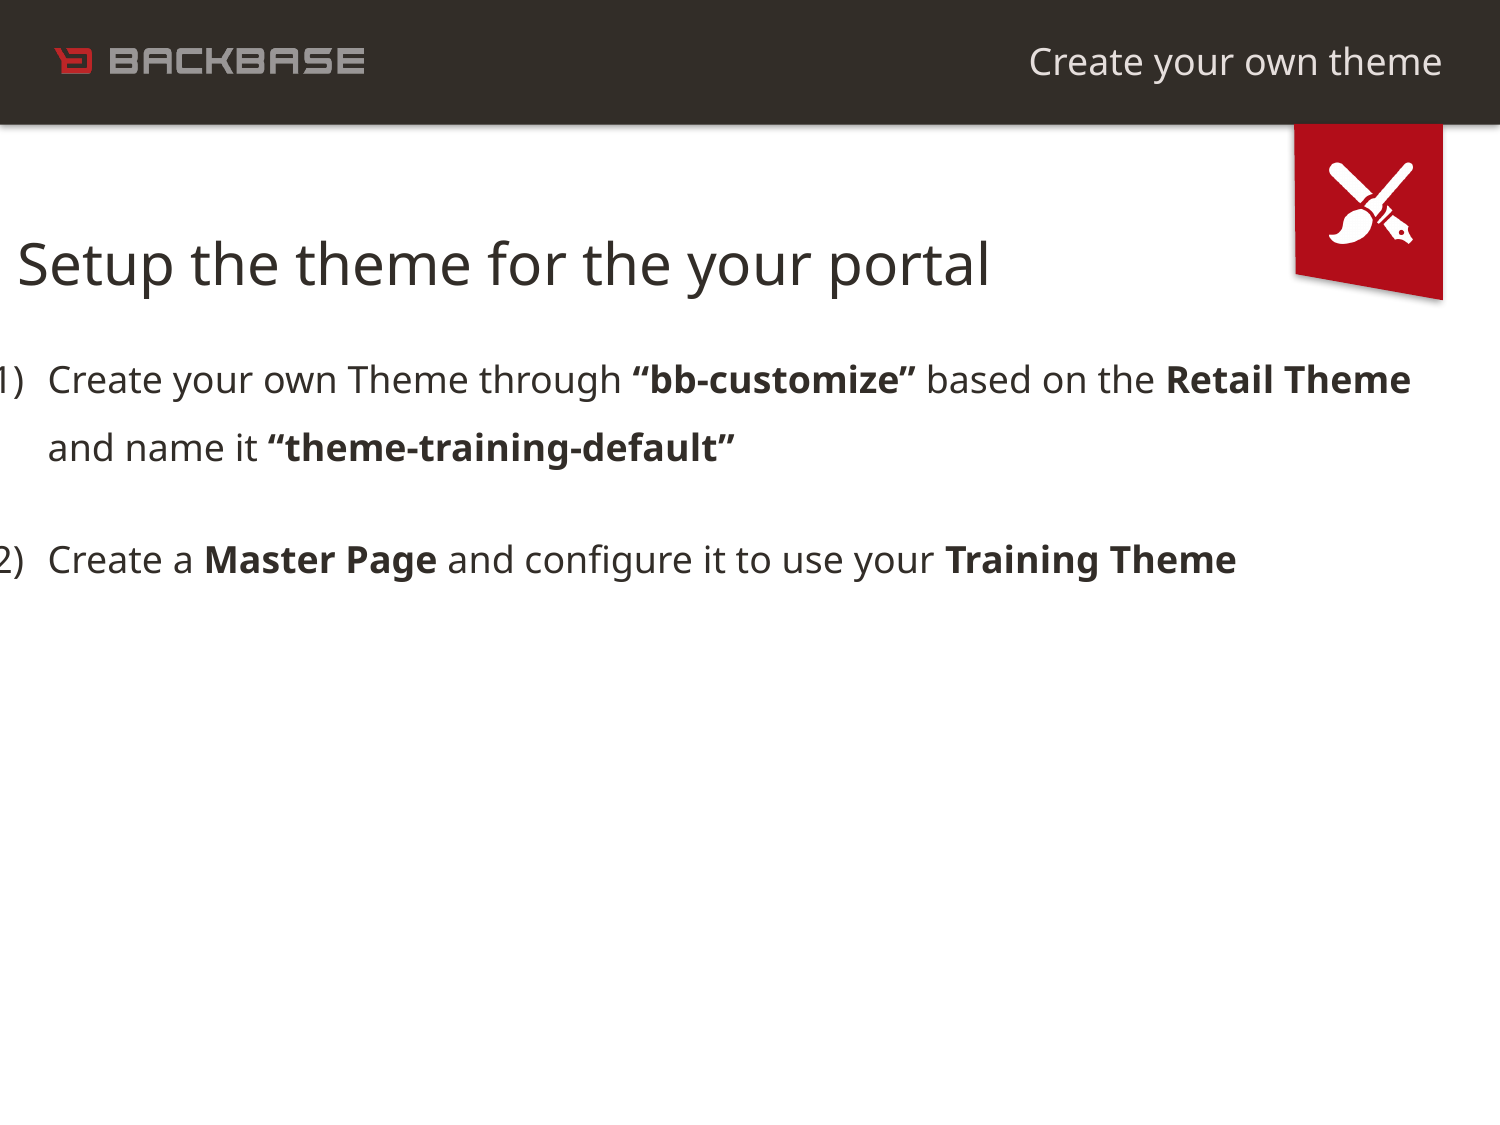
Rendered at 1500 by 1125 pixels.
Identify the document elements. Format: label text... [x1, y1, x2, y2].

picture [1329, 161, 1413, 245]
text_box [41, 219, 1363, 615]
picture [54, 48, 364, 74]
list Create your own theme [430, 29, 1459, 91]
